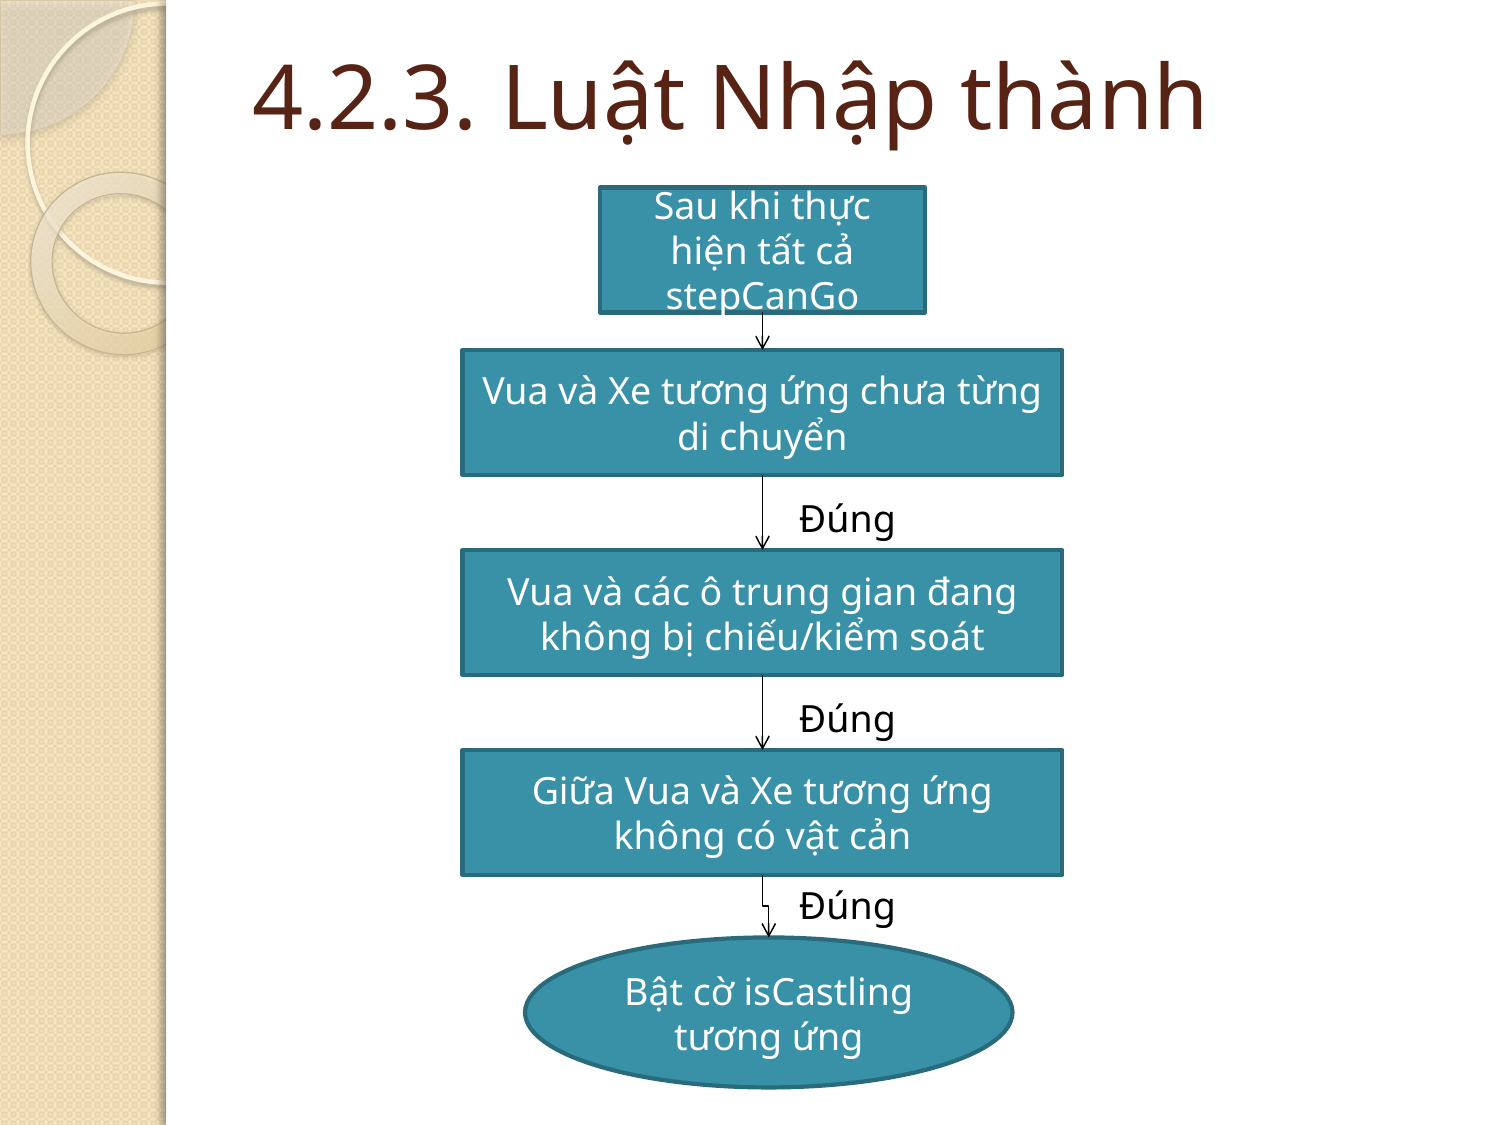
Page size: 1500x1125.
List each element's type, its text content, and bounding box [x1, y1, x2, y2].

text_box Vua và các ô trung gian đang không bị chiếu/kiểm soát [460, 548, 1064, 677]
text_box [734, 902, 797, 910]
text_box Đúng [784, 487, 911, 548]
text_box Vua và Xe tương ứng chưa từng di chuyển [460, 348, 1064, 477]
title 4.2.3. Luật Nhập thành [237, 0, 1468, 188]
text_box Sau khi thực hiện tất cả stepCanGo [598, 185, 927, 315]
text_box Giữa Vua và Xe tương ứng không có vật cản [460, 748, 1064, 877]
text_box Bật cờ isCastling tương ứng [522, 935, 1015, 1090]
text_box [743, 330, 782, 334]
text_box Đúng [784, 874, 911, 935]
text_box Đúng [784, 687, 911, 748]
